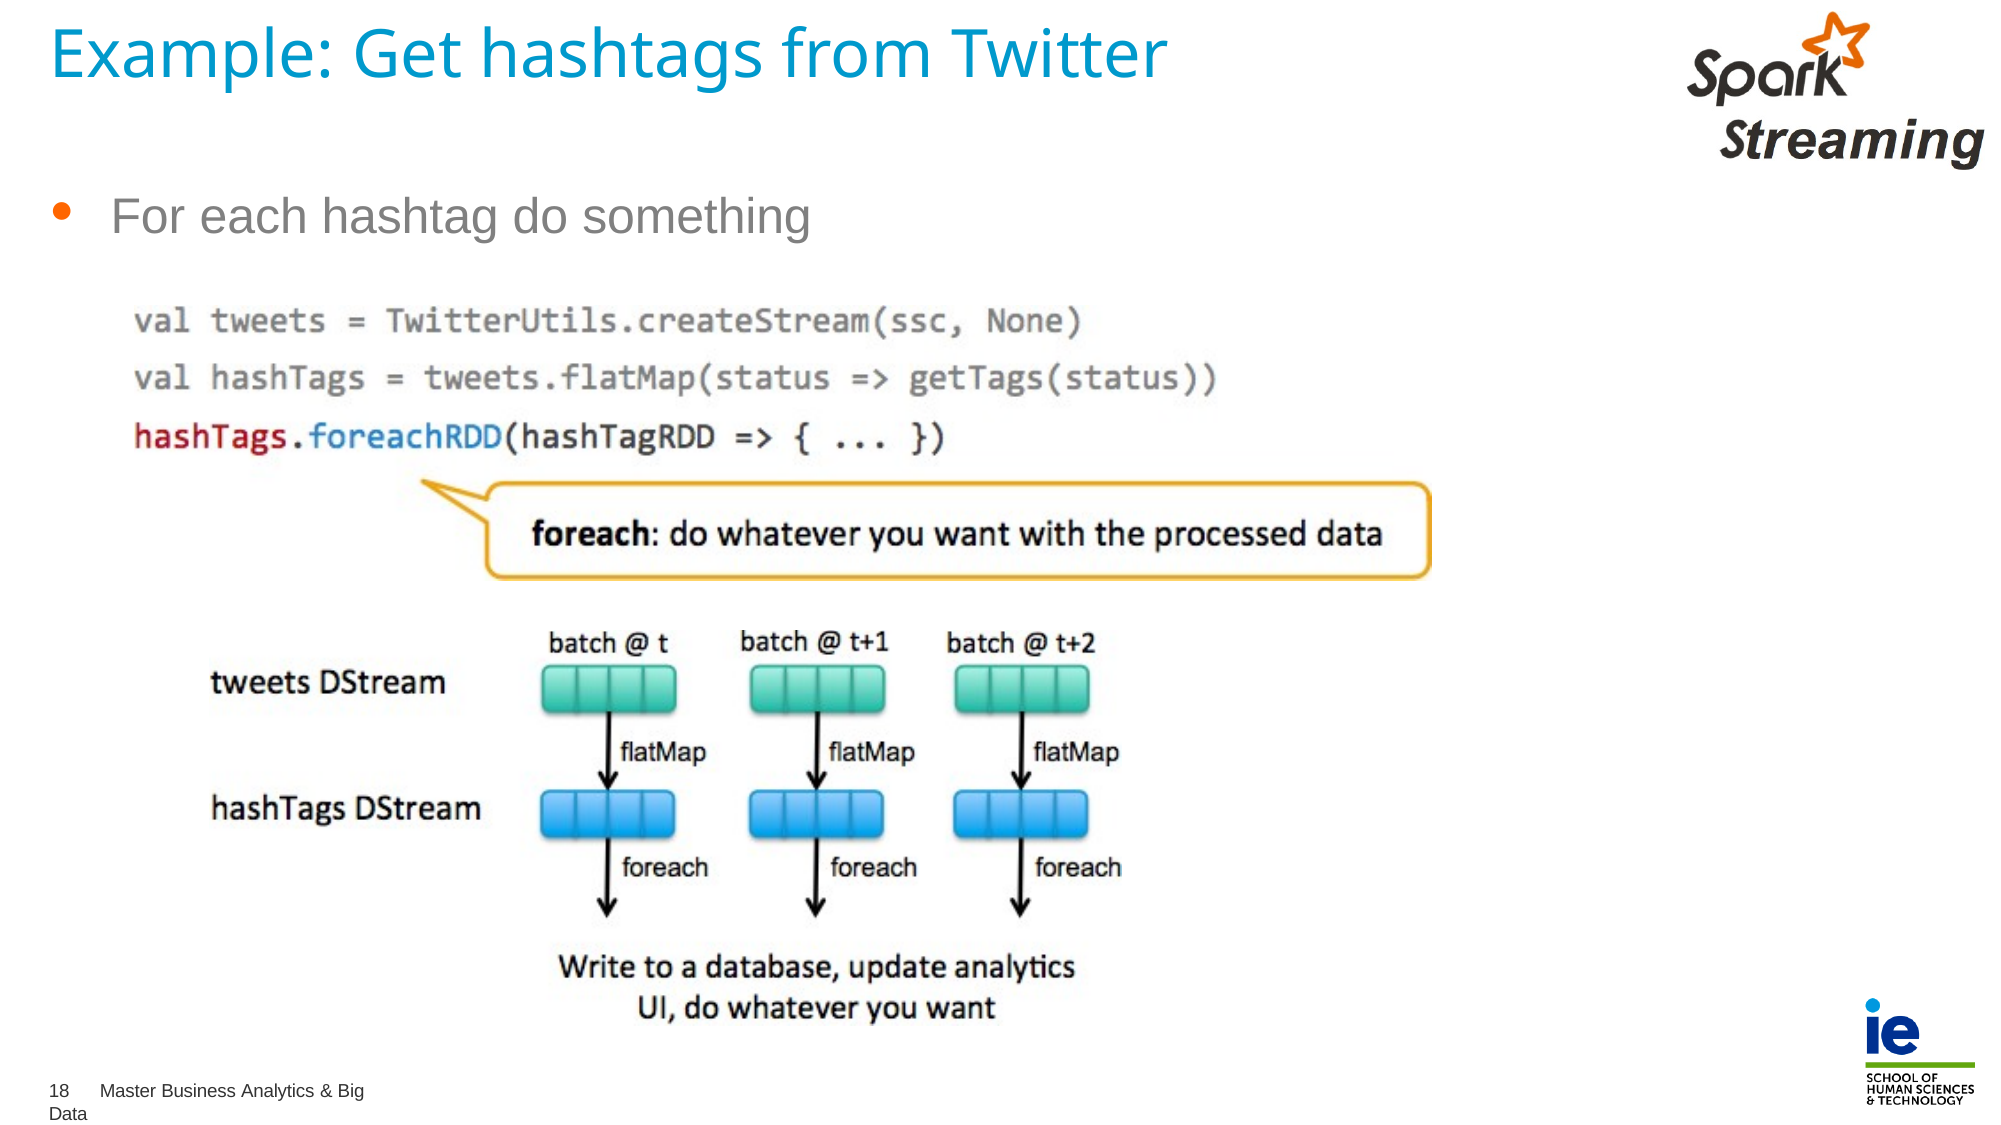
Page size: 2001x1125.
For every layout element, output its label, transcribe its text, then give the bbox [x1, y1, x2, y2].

slide_number 18 Master Business Analytics & Big Data [42, 1078, 406, 1125]
picture [1686, 10, 1985, 171]
picture [1865, 998, 1975, 1105]
picture [209, 630, 1123, 1026]
title Example: Get hashtags from Twitter [47, 9, 1190, 200]
text_box For each hashtag do something [47, 180, 817, 243]
picture [133, 305, 1432, 581]
